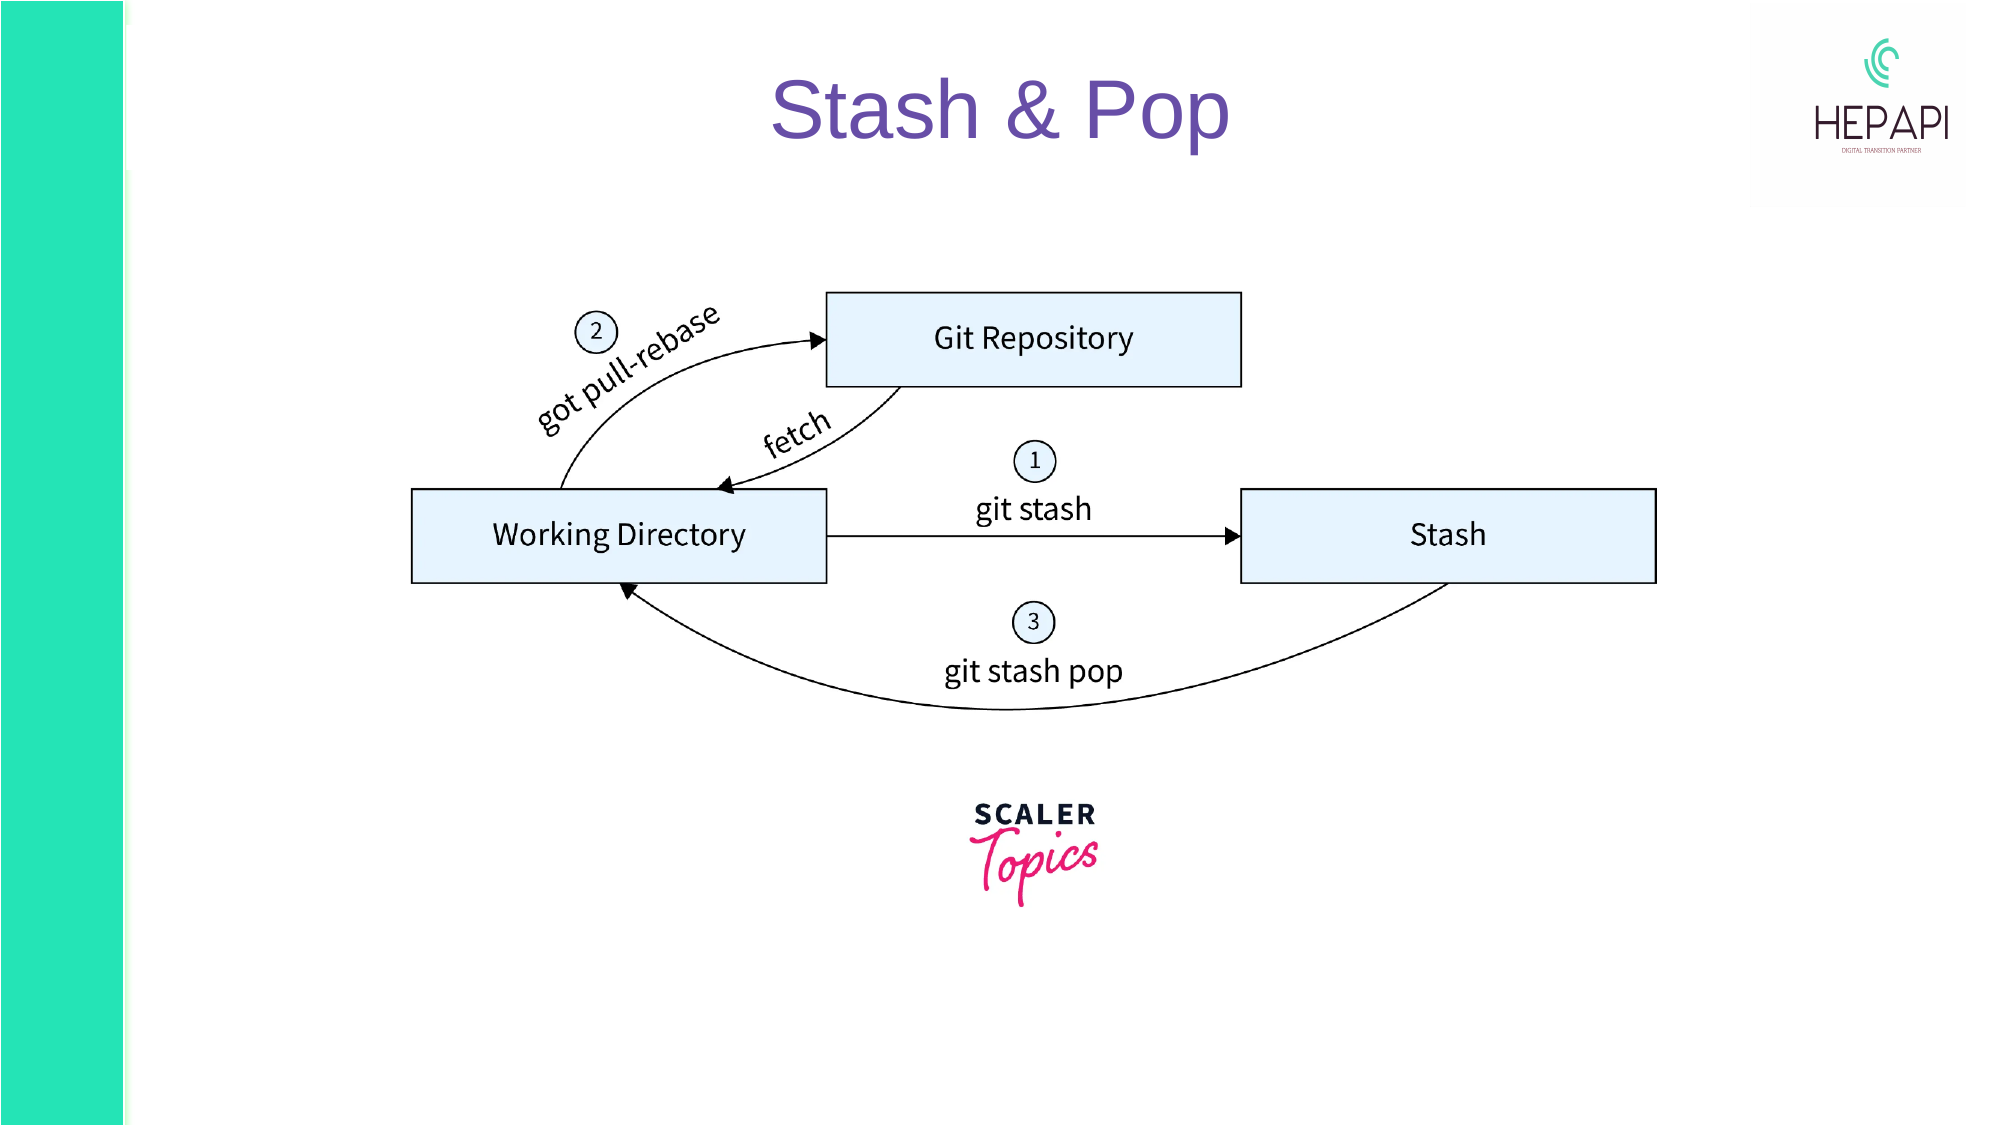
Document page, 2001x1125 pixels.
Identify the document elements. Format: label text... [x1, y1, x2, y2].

text_box [0, 0, 124, 1125]
text_box Stash & Pop [126, 24, 1743, 170]
text_box [412, 0, 1980, 774]
picture [267, 3, 1966, 993]
